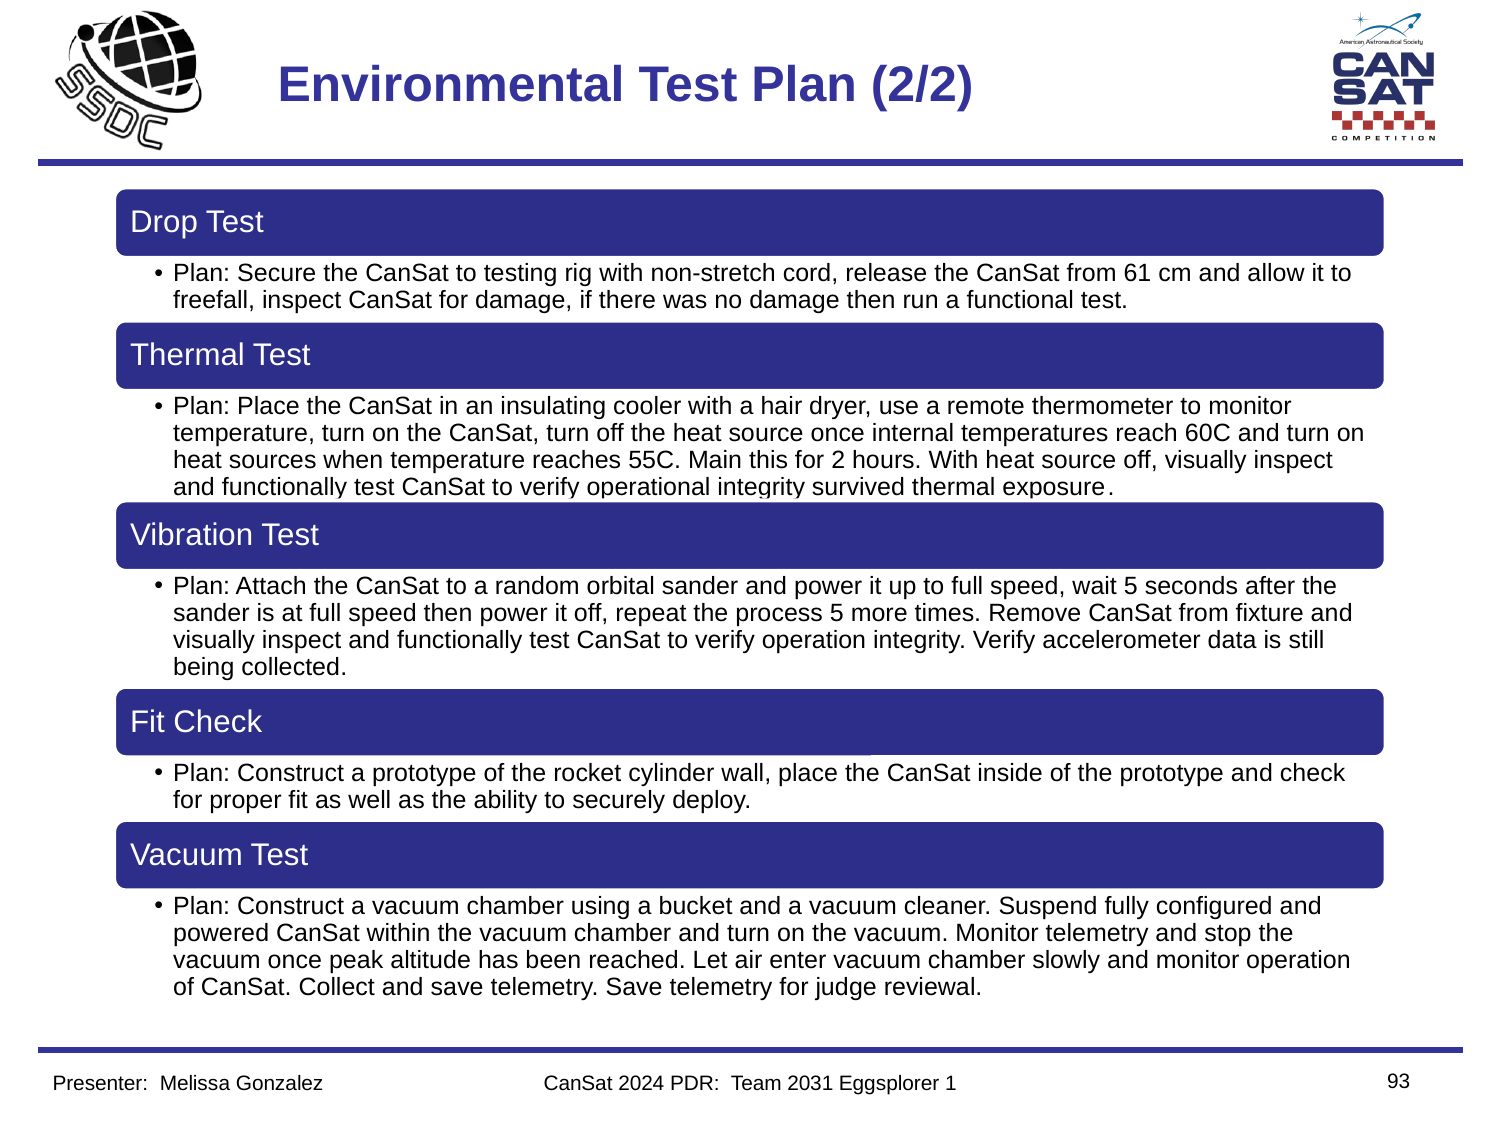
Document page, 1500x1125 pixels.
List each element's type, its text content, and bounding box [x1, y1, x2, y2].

picture [1322, 12, 1447, 148]
title Environmental Test Plan (2/2) [265, 12, 1238, 150]
footer CanSat 2024 PDR: Team 2031 Eggsplorer 1 [450, 1062, 1050, 1103]
slide_number 93 [1312, 1059, 1425, 1100]
text_box Presenter: Melissa Gonzalez [37, 1062, 413, 1103]
picture [10, 6, 263, 153]
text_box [113, 180, 1387, 1008]
